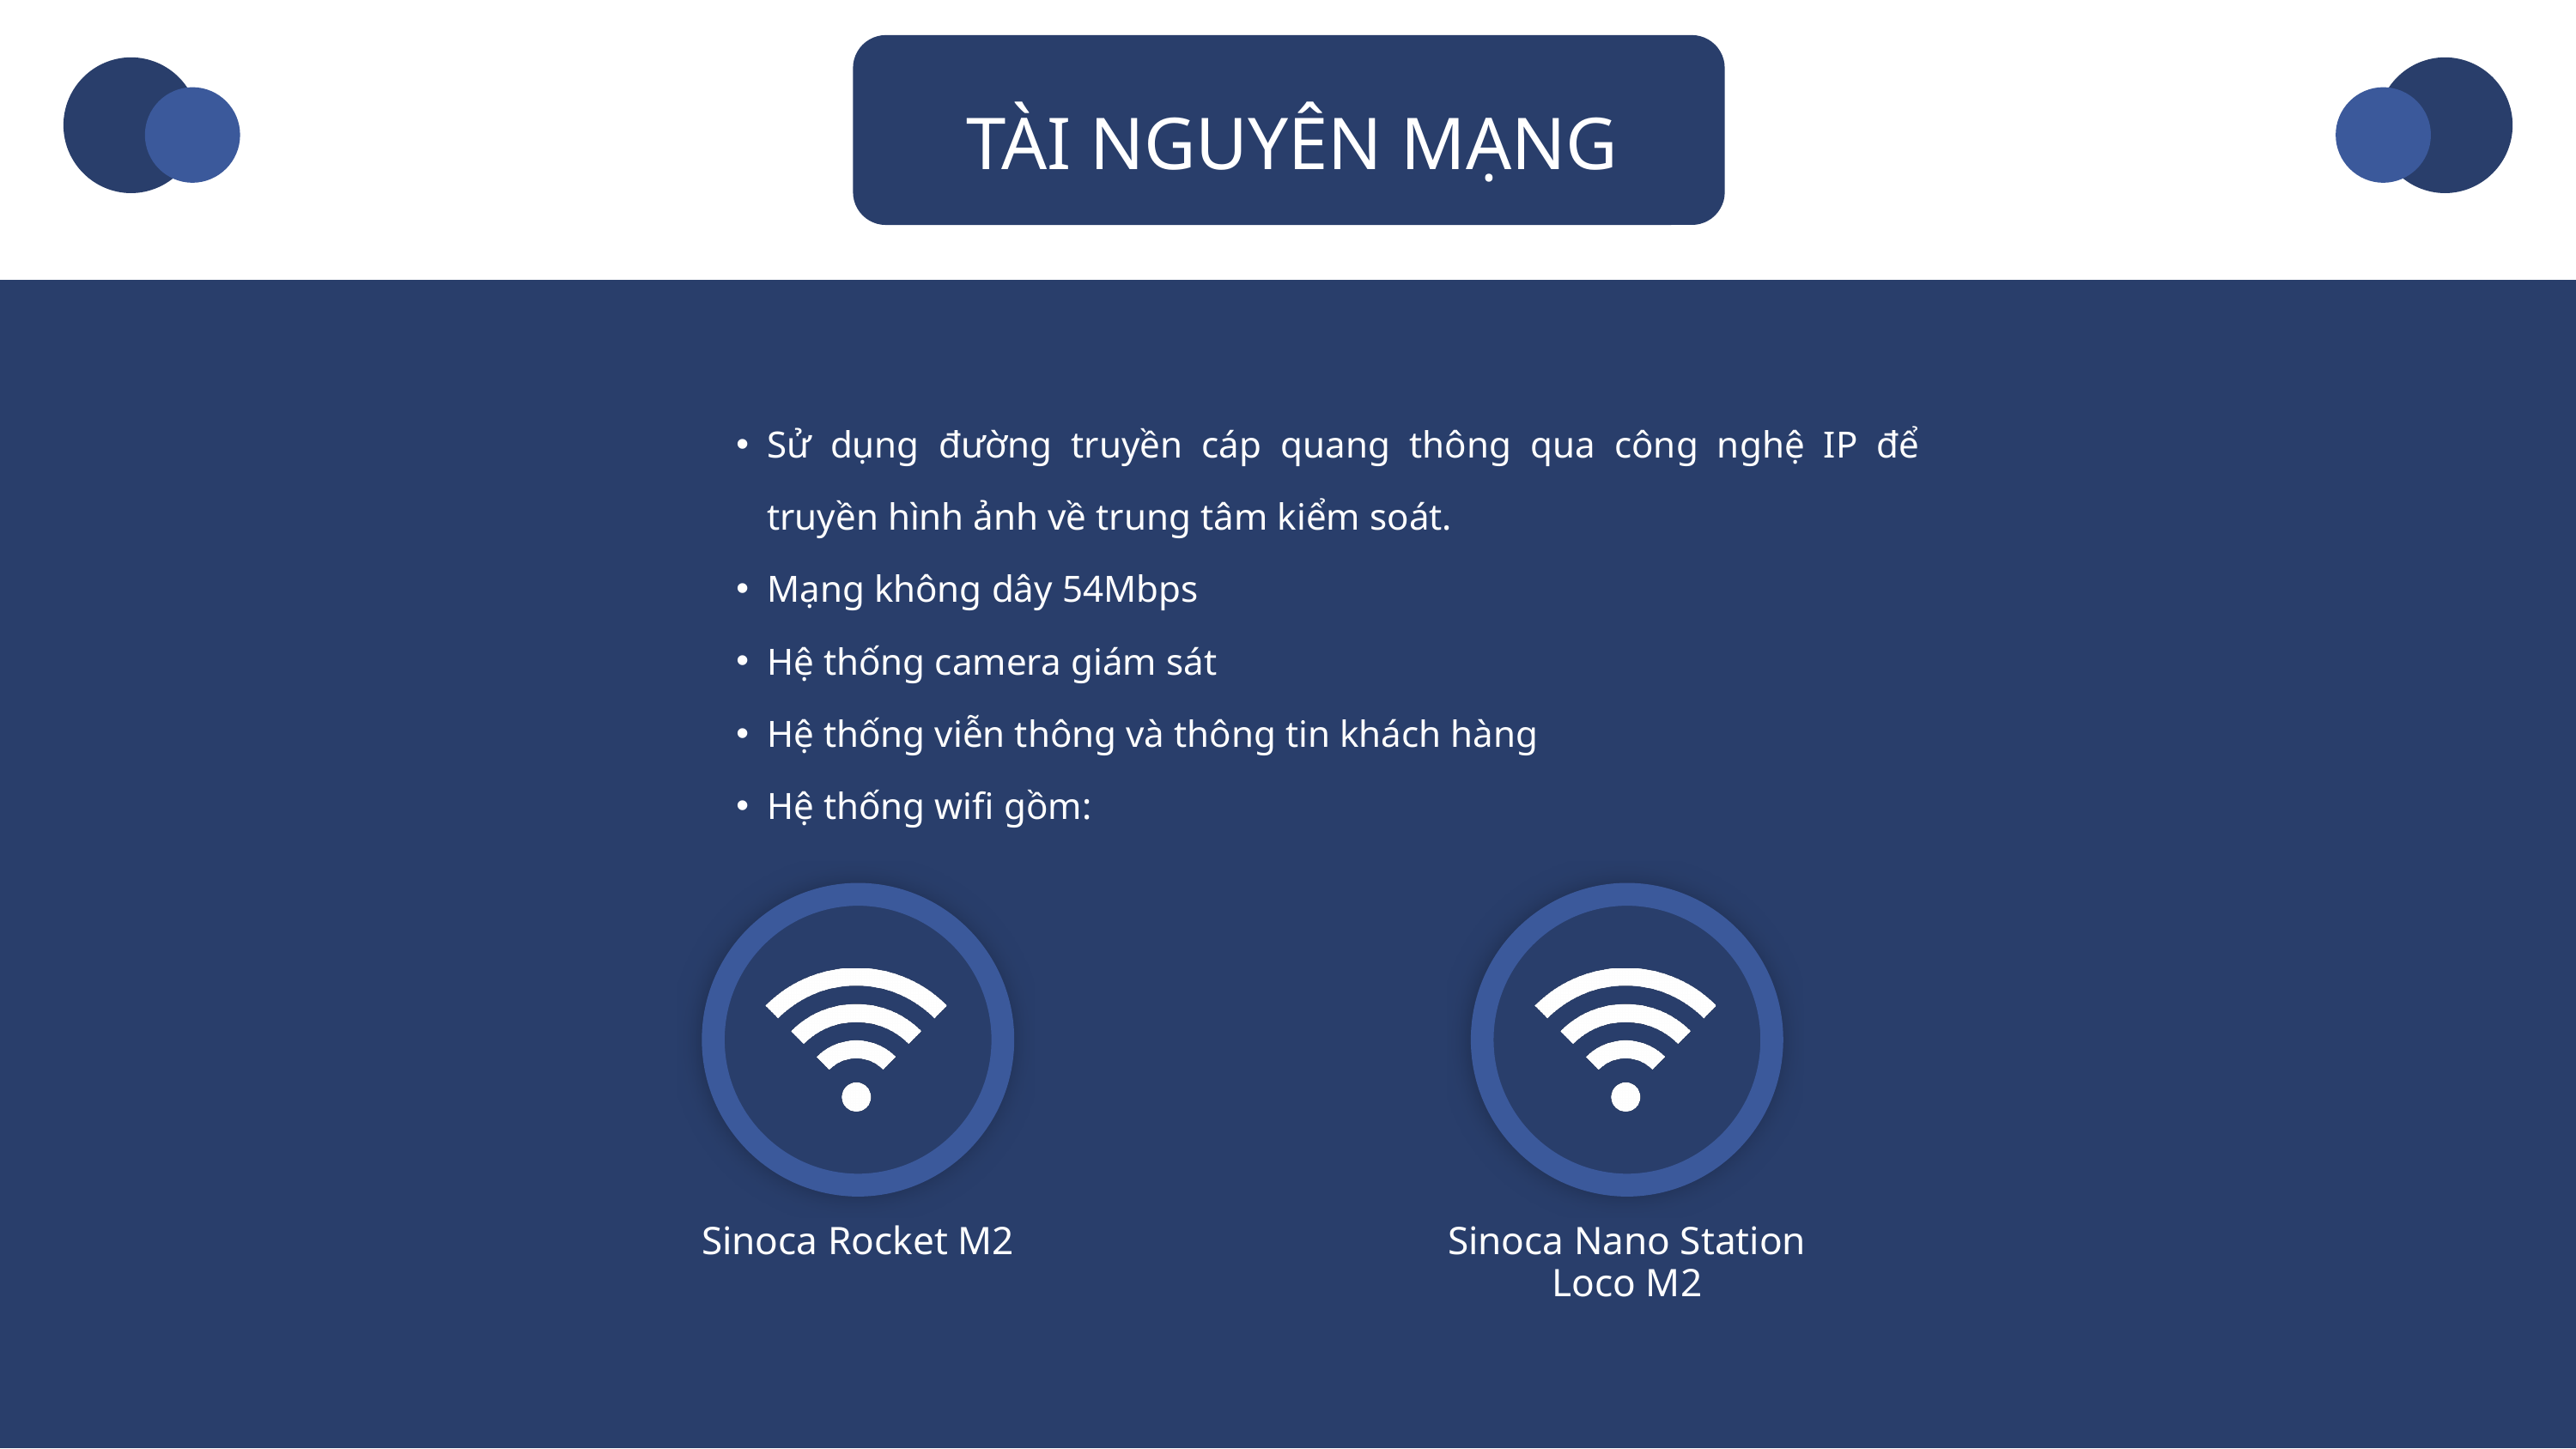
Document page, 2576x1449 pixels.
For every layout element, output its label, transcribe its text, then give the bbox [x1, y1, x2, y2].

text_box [63, 57, 199, 194]
text_box TÀI NGUYÊN MẠNG [862, 83, 1722, 185]
text_box [853, 34, 1725, 226]
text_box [1481, 894, 1773, 1185]
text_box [144, 87, 241, 184]
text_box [0, 279, 2576, 1449]
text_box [2377, 57, 2513, 194]
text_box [712, 894, 1004, 1185]
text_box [2335, 87, 2432, 184]
